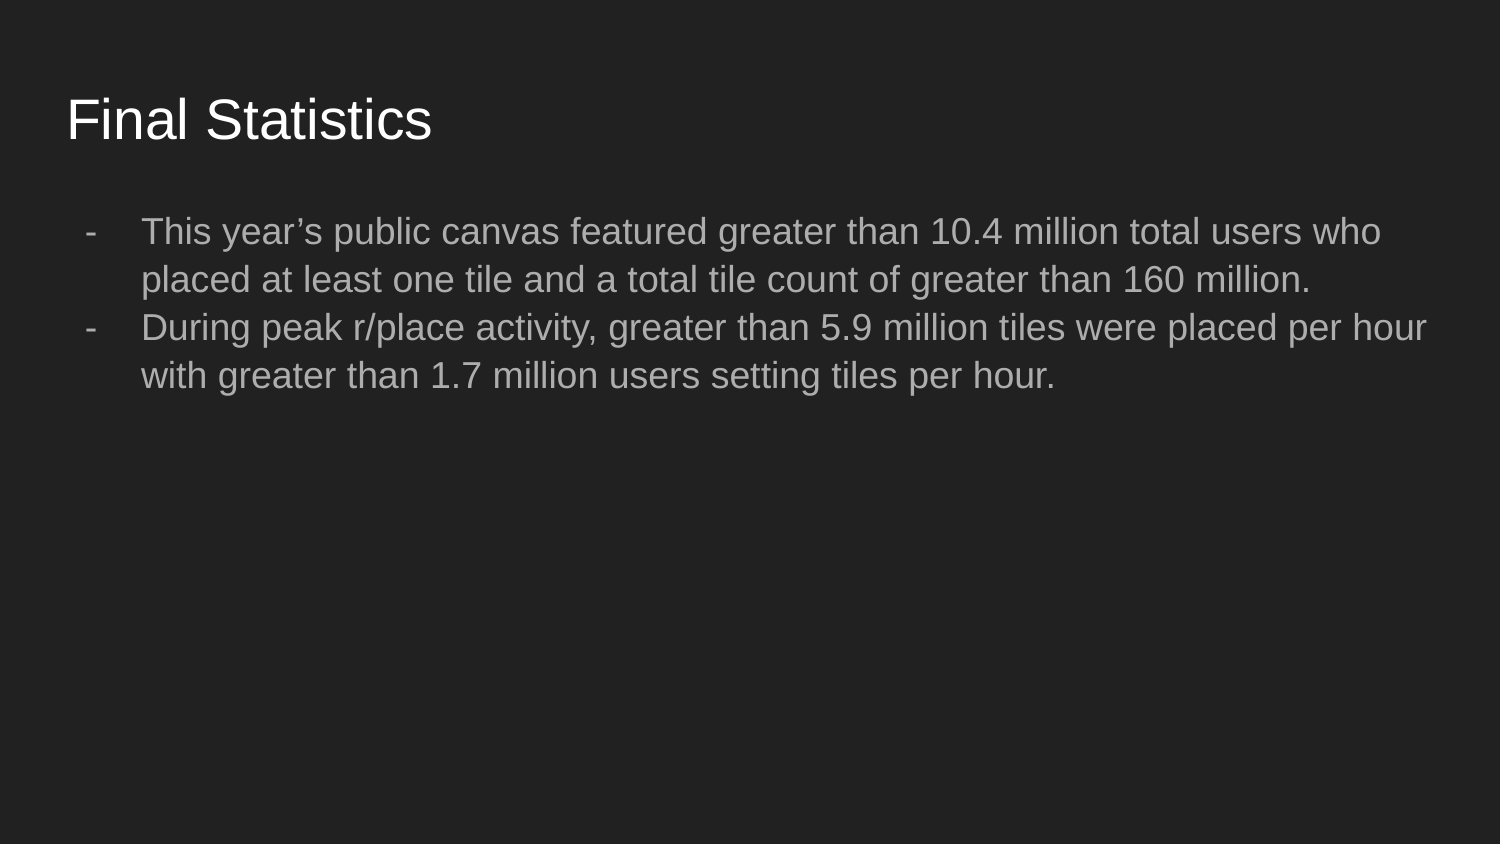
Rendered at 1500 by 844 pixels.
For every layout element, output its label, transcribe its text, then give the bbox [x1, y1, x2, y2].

list This year’s public canvas featured greater than 10.4 million total users who placed at least one tile and a total tile count of greater than 160 million. During peak r/place activity, greater than 5.9 million tiles were placed per hour with greater than 1.7 million users setting tiles per hour. [51, 189, 1449, 750]
title Final Statistics [51, 72, 1449, 167]
